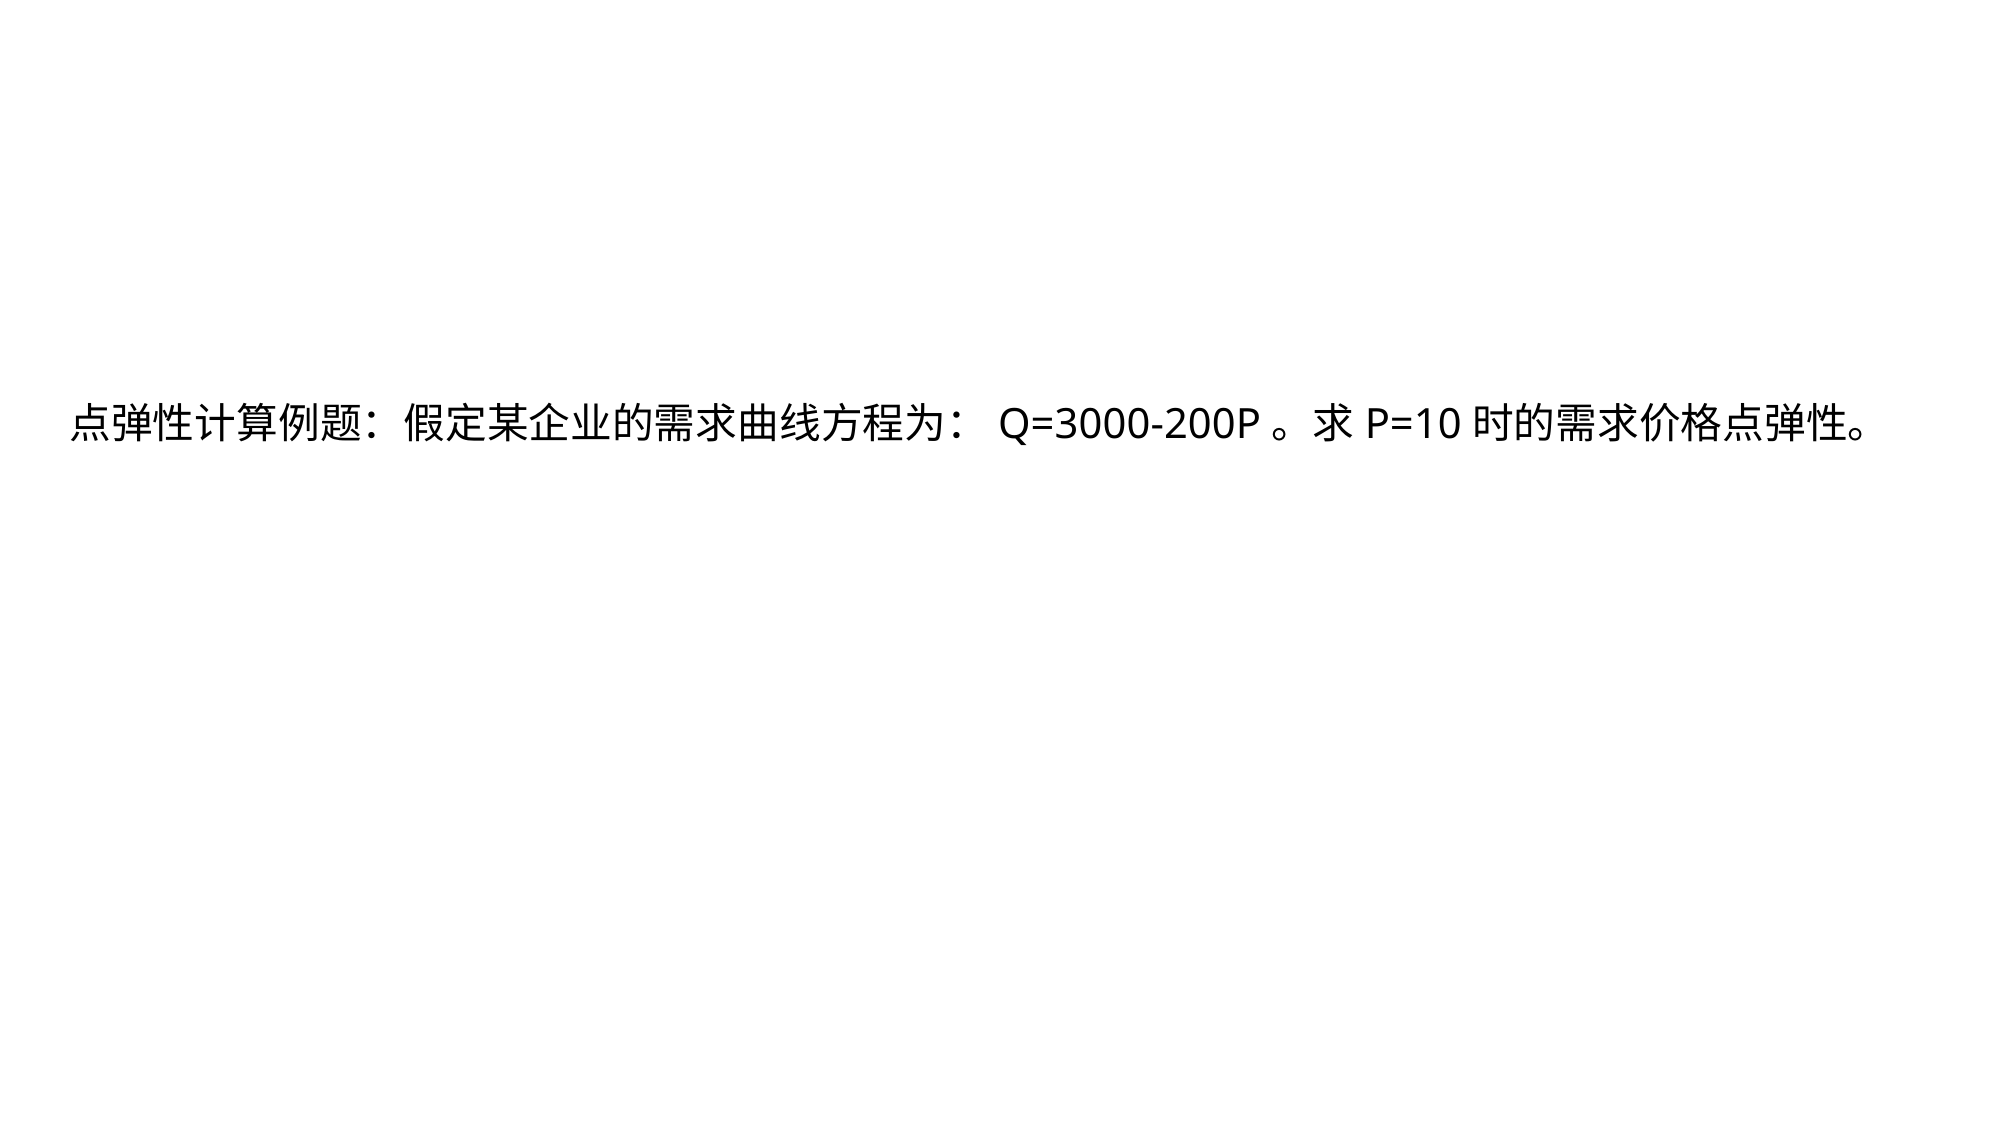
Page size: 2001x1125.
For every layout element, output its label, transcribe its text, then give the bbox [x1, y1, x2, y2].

text_box 点弹性计算例题：假定某企业的需求曲线方程为：Q=3000-200P。求P=10时的需求价格点弹性。 [54, 364, 1964, 455]
